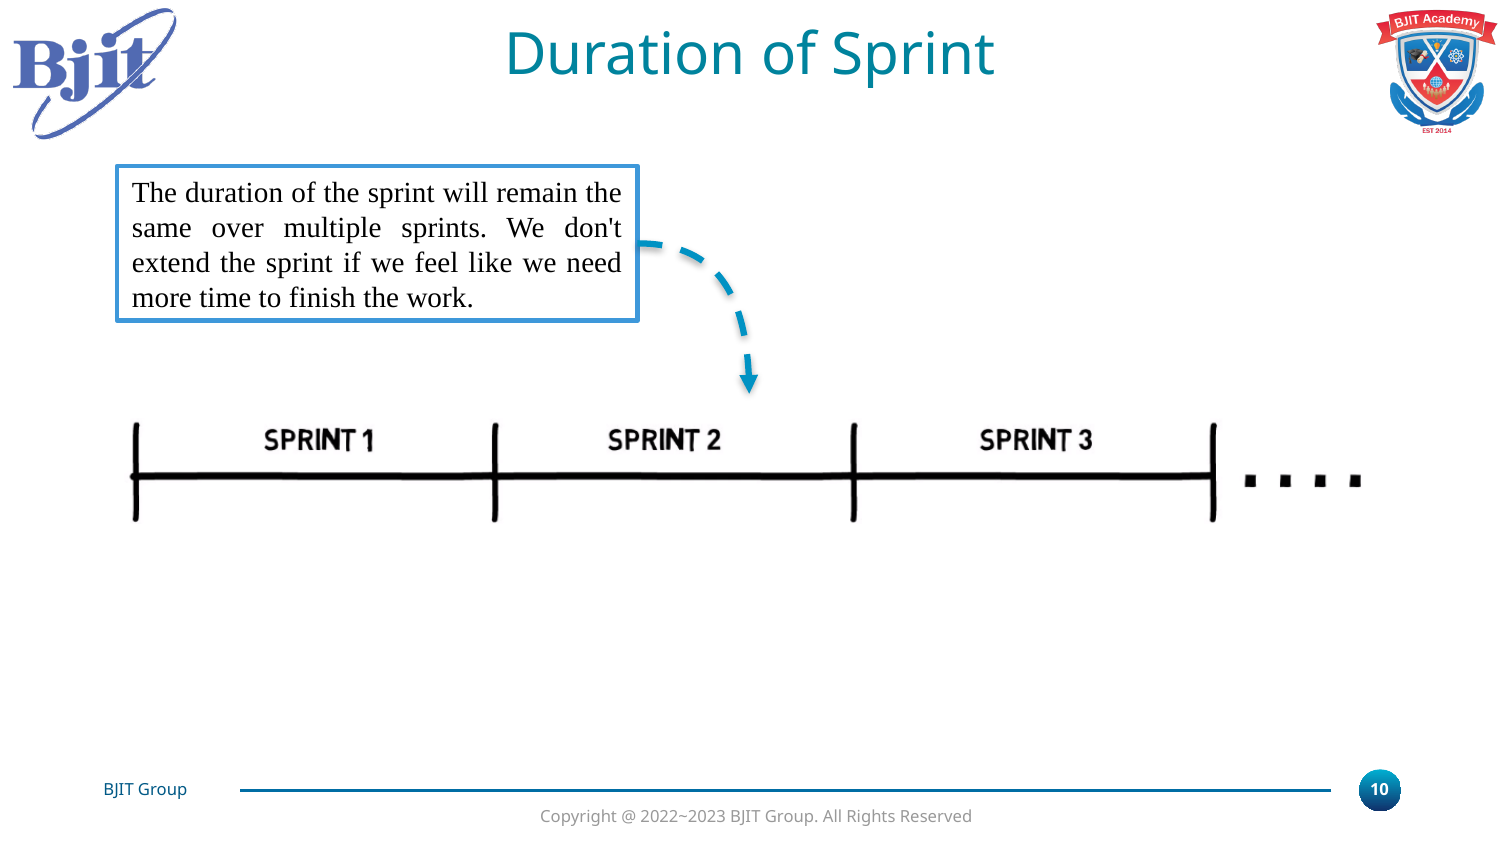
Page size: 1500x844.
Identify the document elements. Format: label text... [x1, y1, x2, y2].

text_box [637, 244, 750, 394]
text_box The duration of the sprint will remain the same over multiple sprints. We don't extend the sprint if we feel like we need more time to finish the work. [117, 166, 638, 321]
text_box Duration of Sprint [489, 9, 1011, 94]
picture [116, 393, 1382, 544]
picture [13, 7, 177, 140]
picture [1373, 7, 1500, 136]
picture [124, 783, 133, 795]
